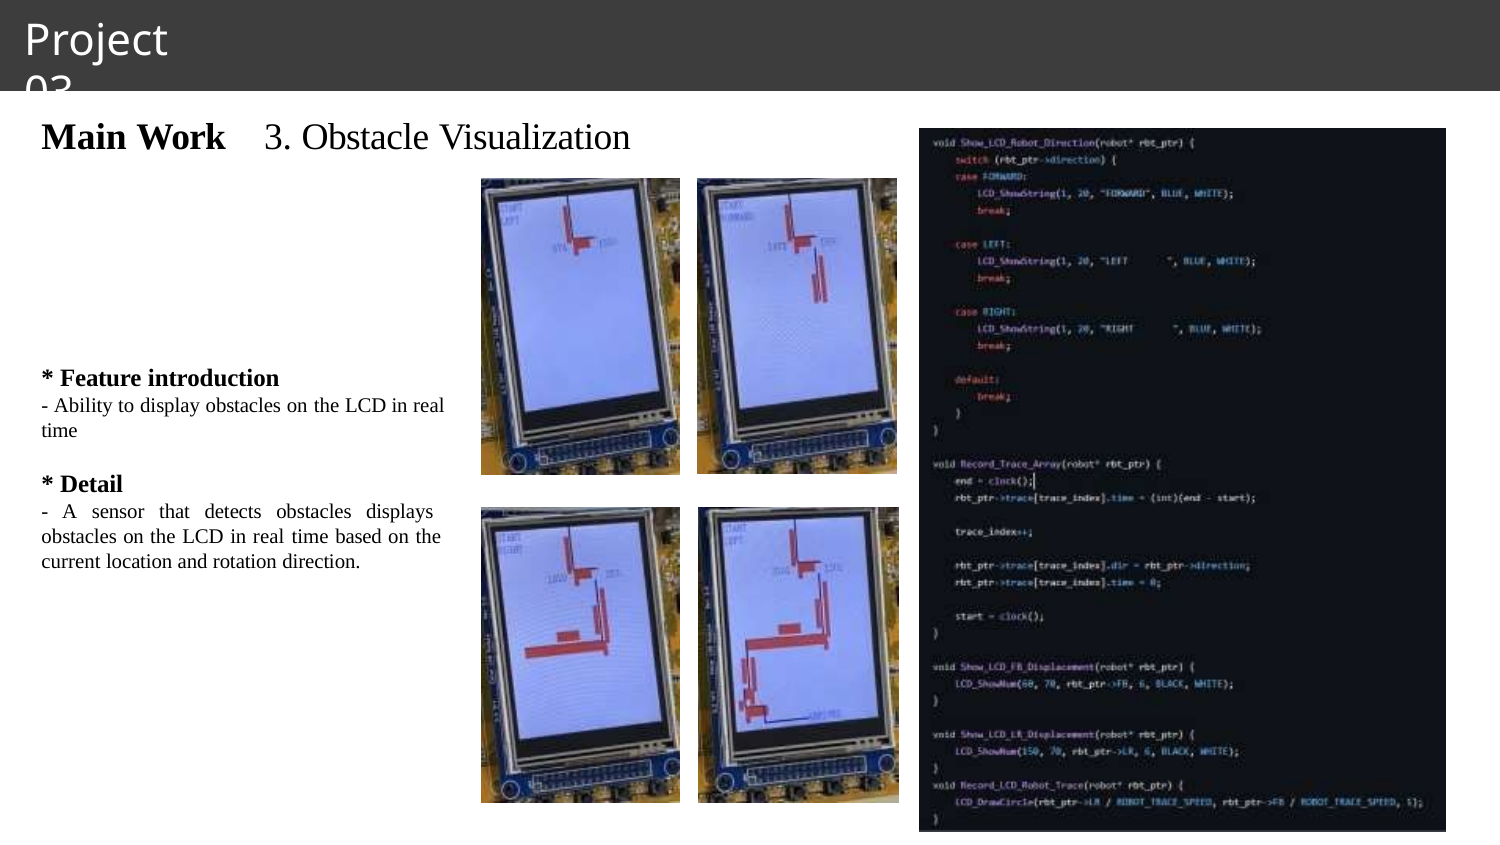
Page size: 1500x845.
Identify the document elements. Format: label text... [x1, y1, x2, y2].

picture [919, 128, 1447, 832]
picture [698, 507, 900, 804]
text_box Main Work [39, 109, 230, 157]
picture [481, 178, 681, 476]
text_box * Feature introduction - Ability to display obstacles on the LCD in real time * Detail - A sensor that detects obstacles displays obstacles on the LCD in real time based on the current location and rotation direction. [39, 359, 449, 573]
picture [480, 507, 680, 804]
title Project 03. [22, 9, 235, 153]
text_box 3. Obstacle Visualization [262, 109, 634, 157]
picture [696, 178, 898, 474]
